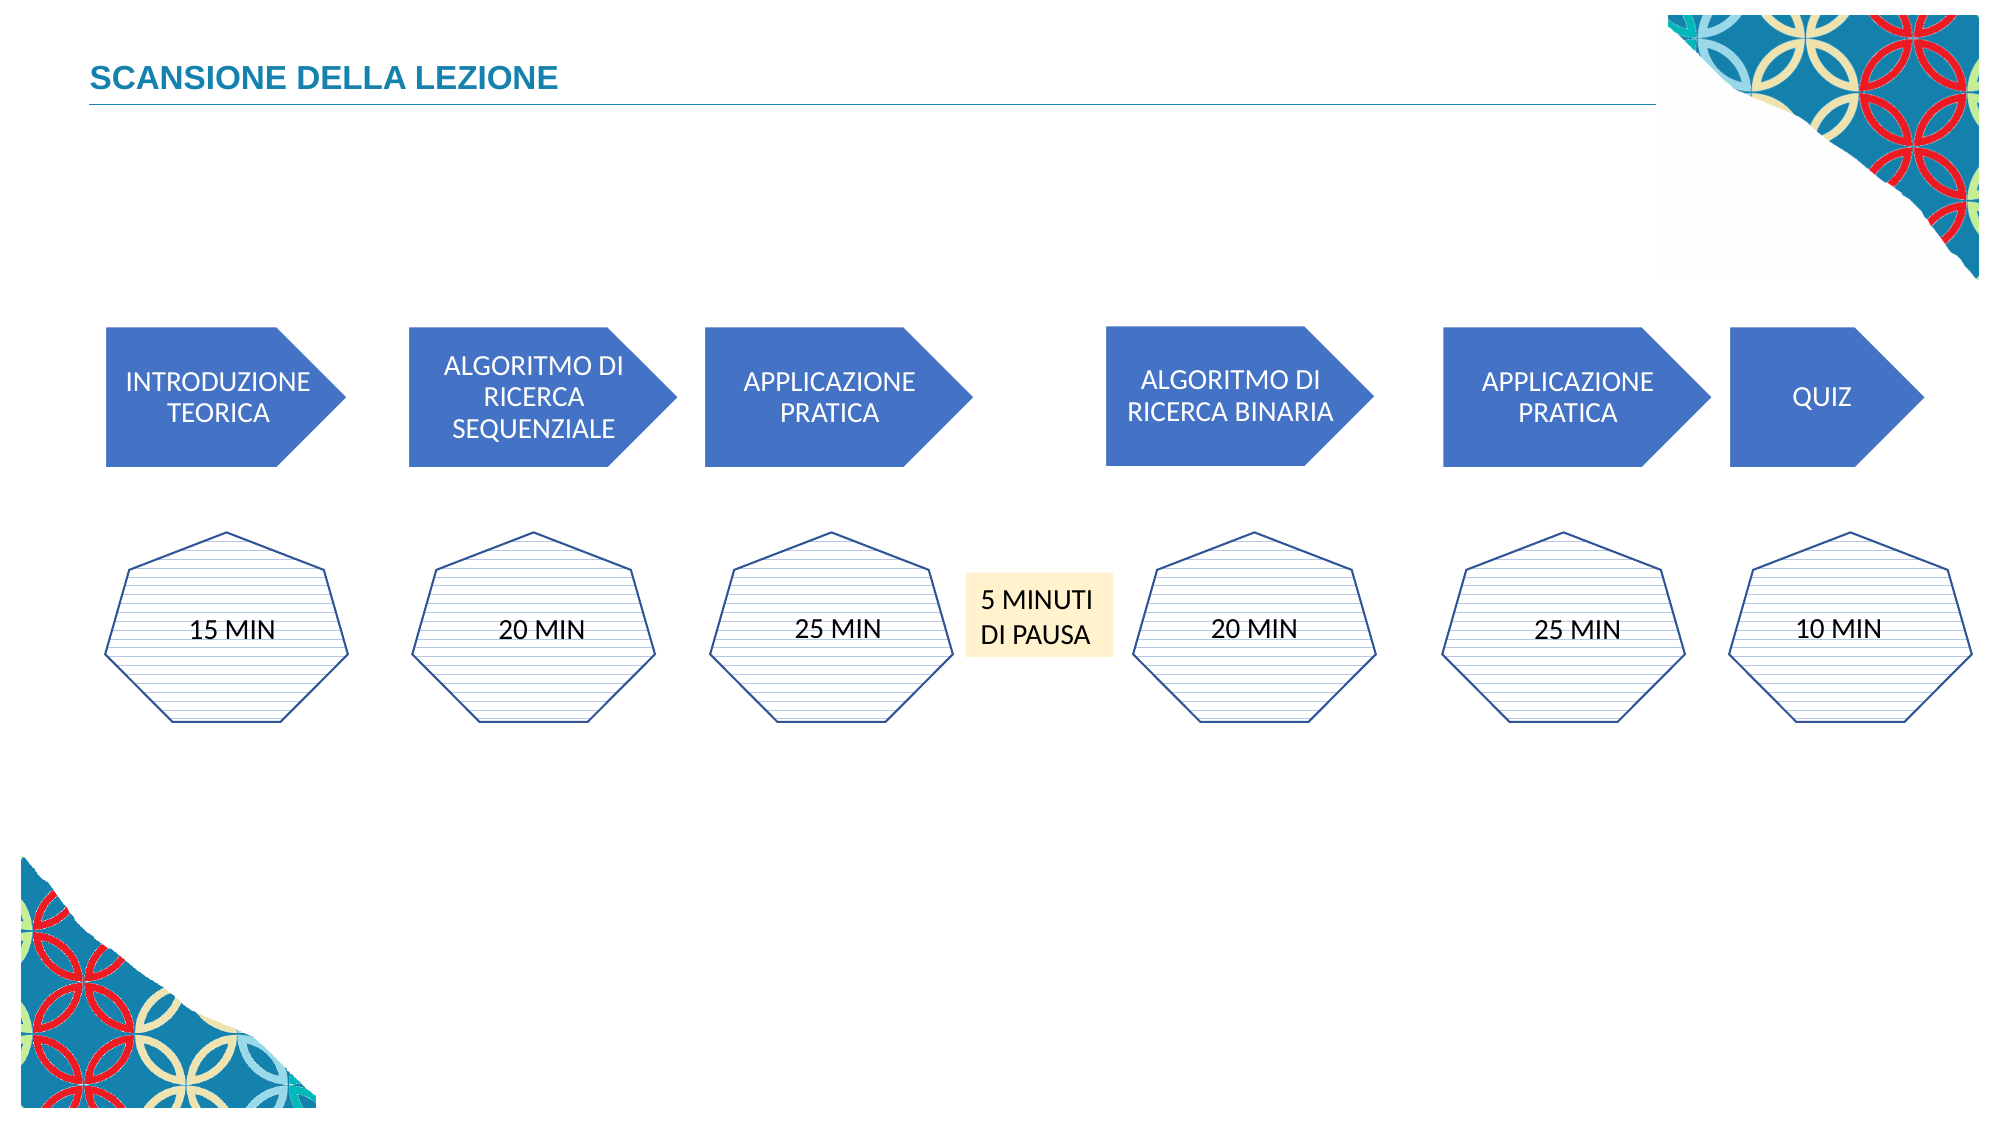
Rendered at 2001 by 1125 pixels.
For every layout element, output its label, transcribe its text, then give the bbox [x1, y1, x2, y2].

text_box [1442, 326, 1714, 469]
text_box SCANSIONE DELLA LEZIONE [74, 48, 697, 104]
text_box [1104, 325, 1376, 468]
text_box [1131, 531, 1377, 723]
text_box 25 MIN [1490, 603, 1666, 653]
text_box [1727, 531, 1973, 723]
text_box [408, 326, 679, 469]
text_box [1729, 326, 1927, 469]
text_box [411, 531, 657, 723]
text_box 5 MINUTI DI PAUSA [965, 572, 1114, 658]
text_box [708, 531, 955, 723]
text_box 20 MIN [467, 603, 617, 653]
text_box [105, 326, 348, 469]
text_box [703, 326, 975, 469]
text_box 20 MIN [1179, 601, 1329, 652]
picture [1655, 14, 1979, 280]
picture [21, 856, 329, 1108]
text_box 25 MIN [750, 601, 926, 652]
text_box 10 MIN [1751, 601, 1927, 652]
text_box [104, 531, 350, 723]
text_box 15 MIN [145, 603, 320, 653]
text_box [1441, 531, 1687, 723]
